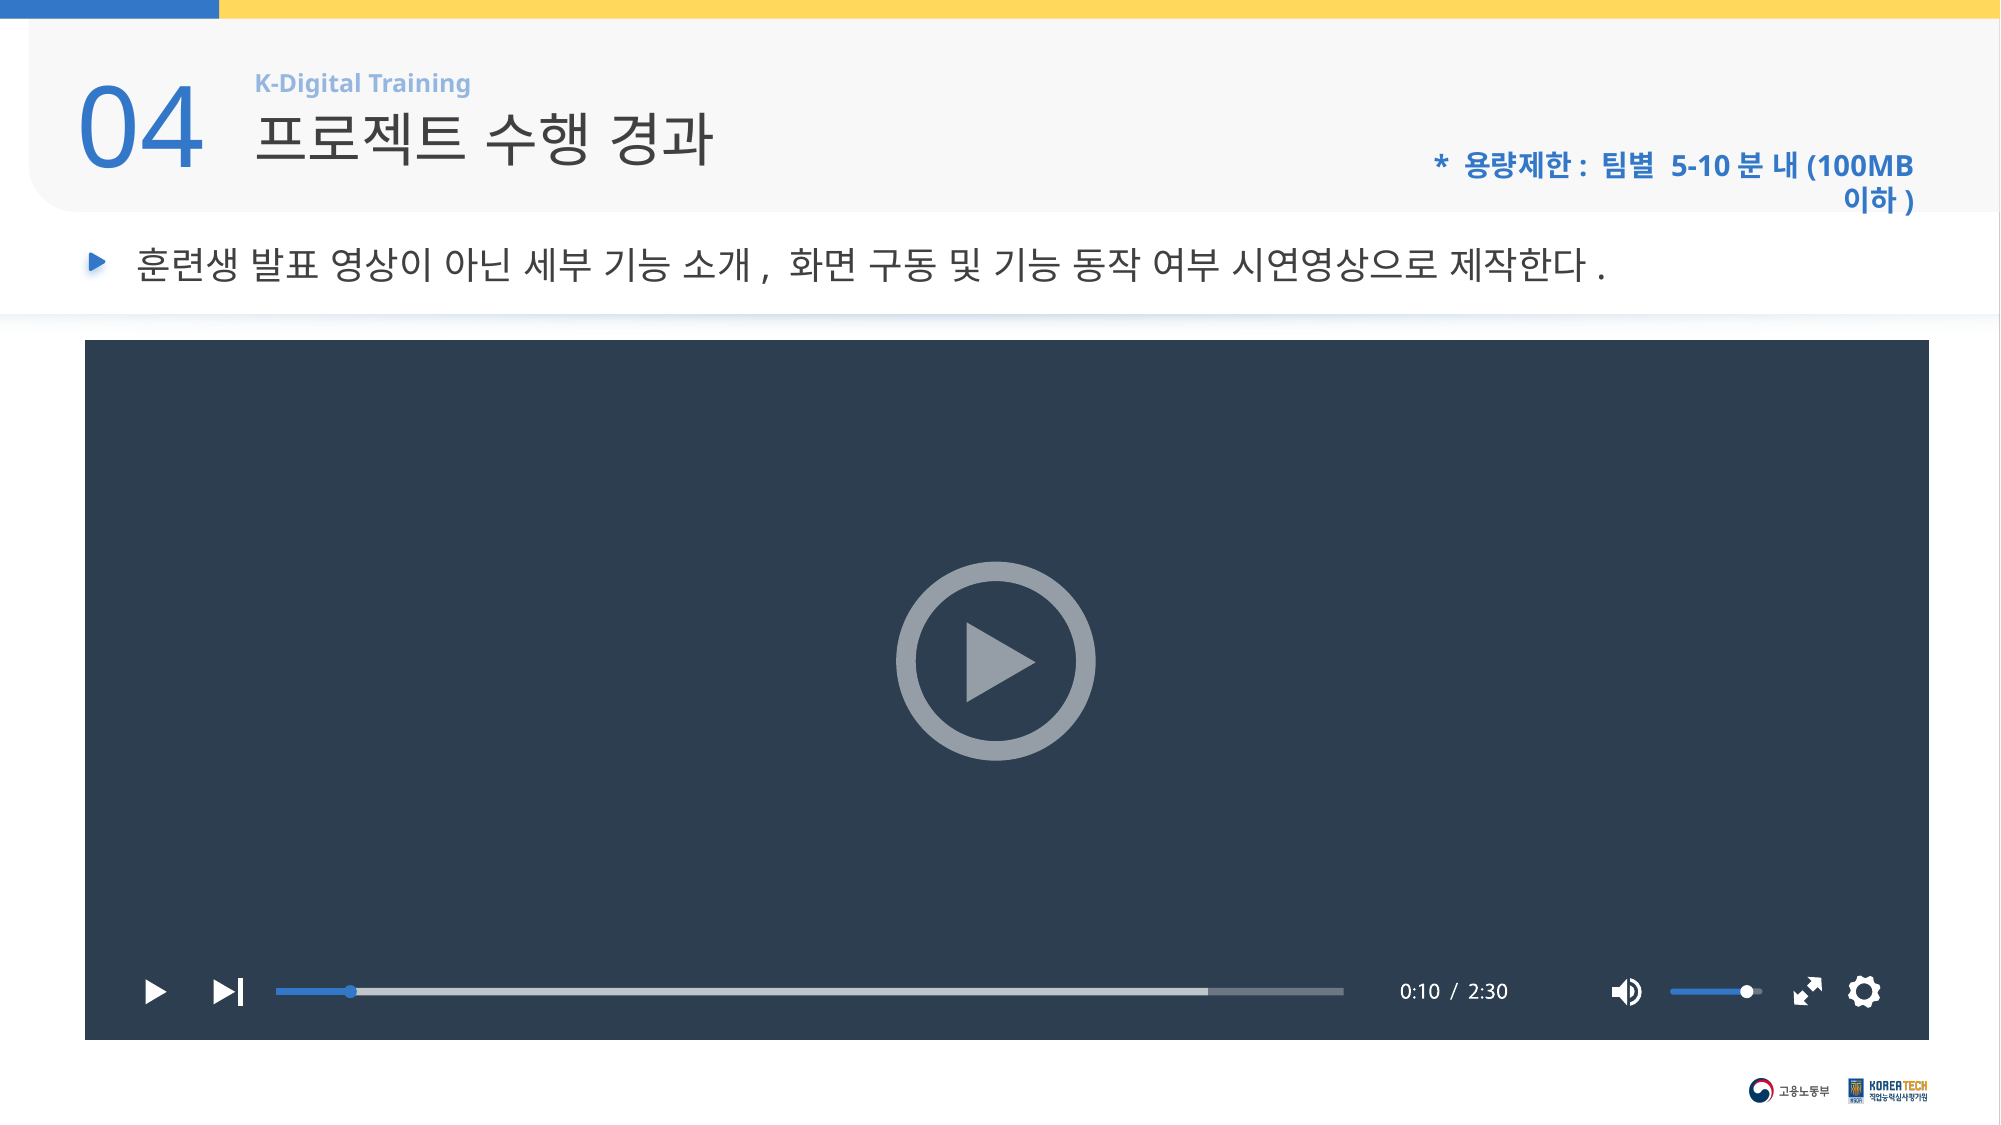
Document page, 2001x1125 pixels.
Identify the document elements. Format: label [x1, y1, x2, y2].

text_box [88, 234, 1816, 296]
text_box [84, 340, 1930, 1040]
text_box [1749, 1078, 1927, 1104]
text_box [61, 54, 1038, 191]
picture [0, 0, 2000, 1125]
